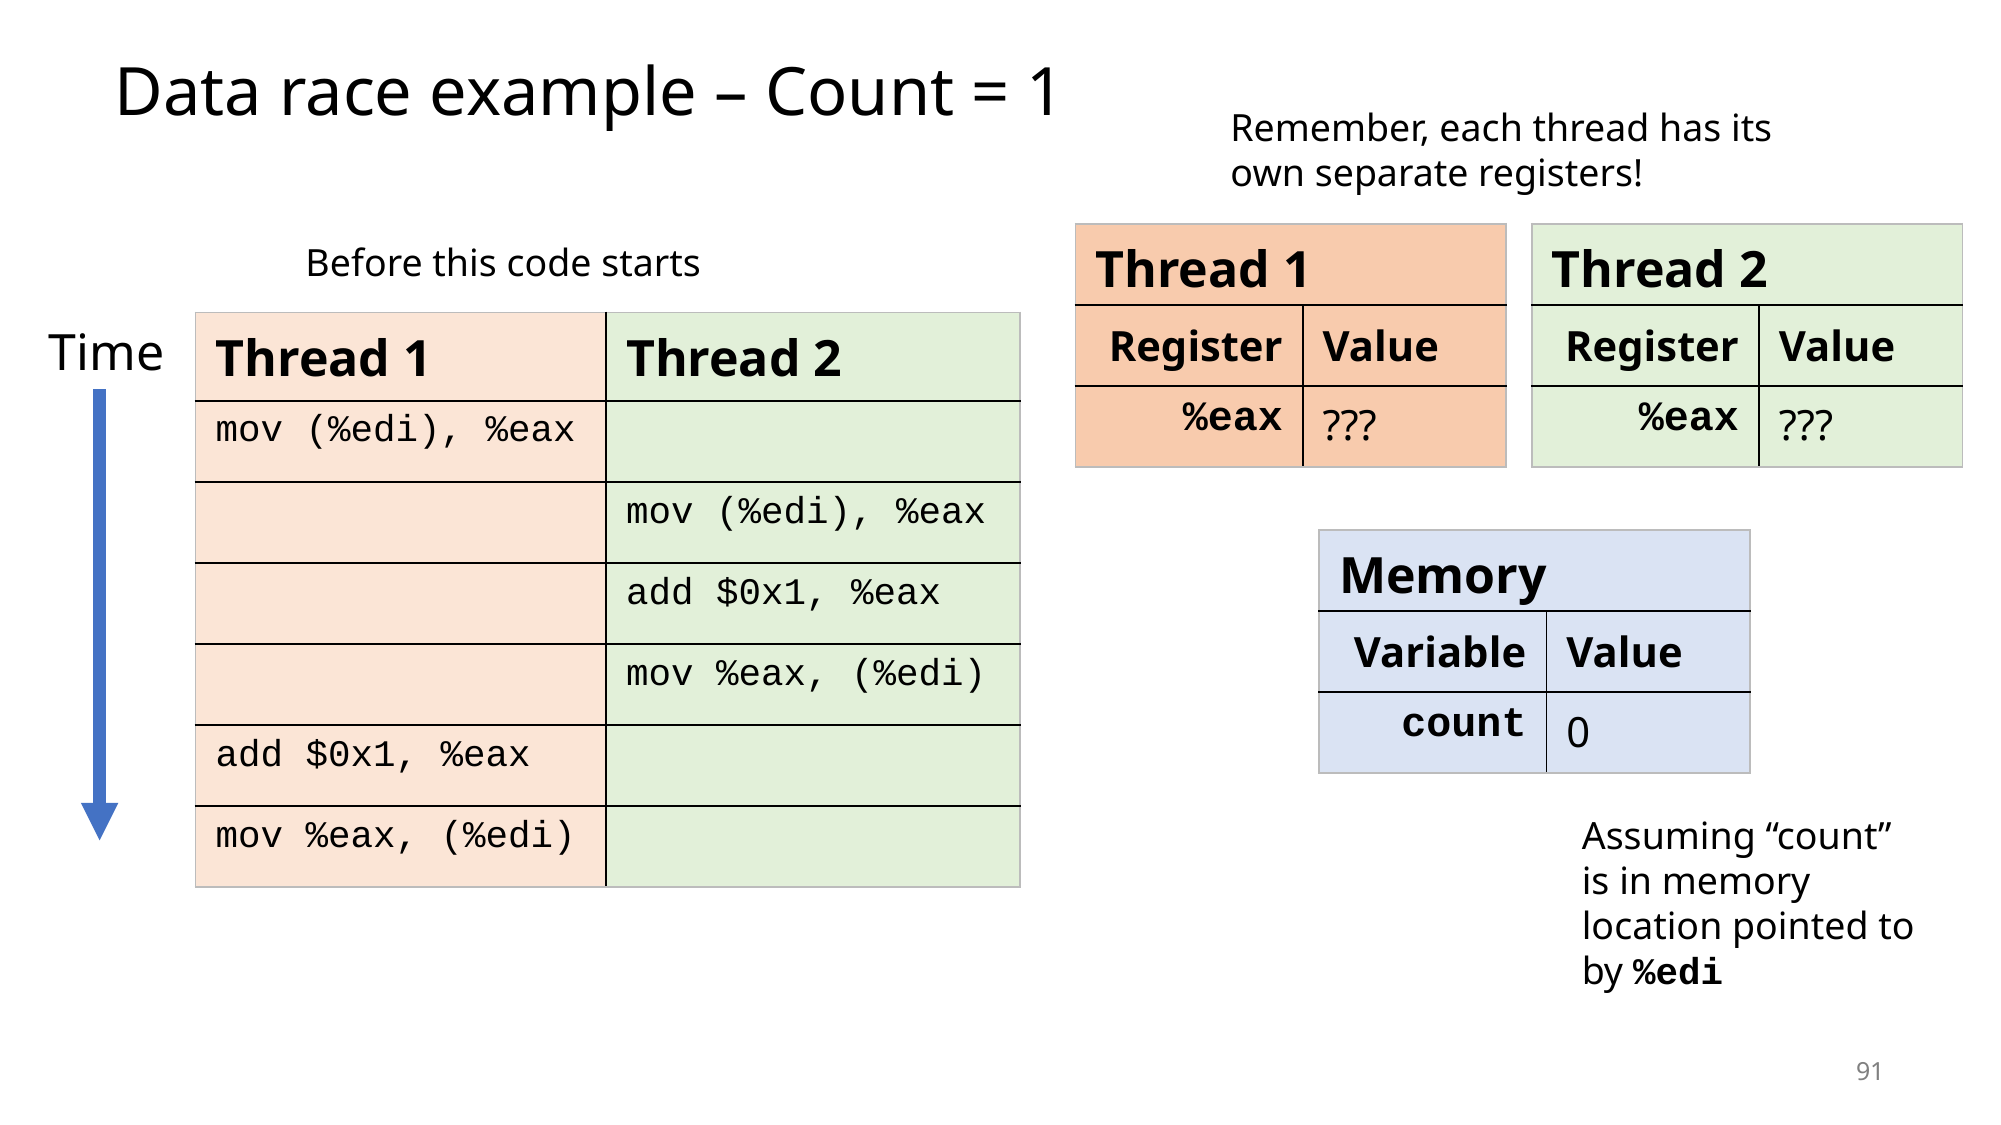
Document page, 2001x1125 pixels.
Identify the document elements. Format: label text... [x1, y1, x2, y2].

table_cell Register [1533, 306, 1758, 385]
table_cell mov (%edi), %eax [607, 483, 1019, 562]
table_cell Variable [1320, 612, 1546, 691]
table_header Thread 2 [607, 313, 1019, 400]
table_cell count [1320, 693, 1546, 772]
text_box Time [33, 313, 198, 389]
table_cell Value [1760, 306, 1962, 385]
text_box Assuming “count” is in memory location pointed to by %edi [1567, 804, 1933, 1000]
table_cell mov %eax, (%edi) [196, 807, 605, 886]
table_cell mov (%edi), %eax [196, 402, 605, 481]
table_cell ??? [1760, 387, 1962, 466]
table_cell Value [1547, 612, 1749, 691]
table_cell mov %eax, (%edi) [607, 645, 1019, 724]
table_cell %eax [1533, 387, 1758, 466]
table_cell [607, 726, 1019, 805]
title Data race example – Count = 1 [99, 37, 1900, 150]
text_box Remember, each thread has its own separate registers! [1215, 96, 1825, 202]
table_cell 0 [1547, 693, 1749, 772]
table_cell [607, 402, 1019, 481]
table_cell [196, 483, 605, 562]
table_cell [196, 645, 605, 724]
table_cell %eax [1076, 387, 1302, 466]
table_header Thread 2 [1533, 225, 1962, 304]
table_cell Register [1076, 306, 1302, 385]
table_cell ??? [1304, 387, 1505, 466]
table_header Thread 1 [196, 313, 605, 400]
table_cell Value [1304, 306, 1505, 385]
table_cell [607, 807, 1019, 886]
table_cell add $0x1, %eax [196, 726, 605, 805]
table_header Memory [1320, 531, 1749, 610]
slide_number 91 [1749, 1042, 1900, 1103]
text_box Before this code starts [290, 231, 925, 292]
table_cell add $0x1, %eax [607, 564, 1019, 643]
table_cell [196, 564, 605, 643]
table_header Thread 1 [1076, 225, 1505, 304]
